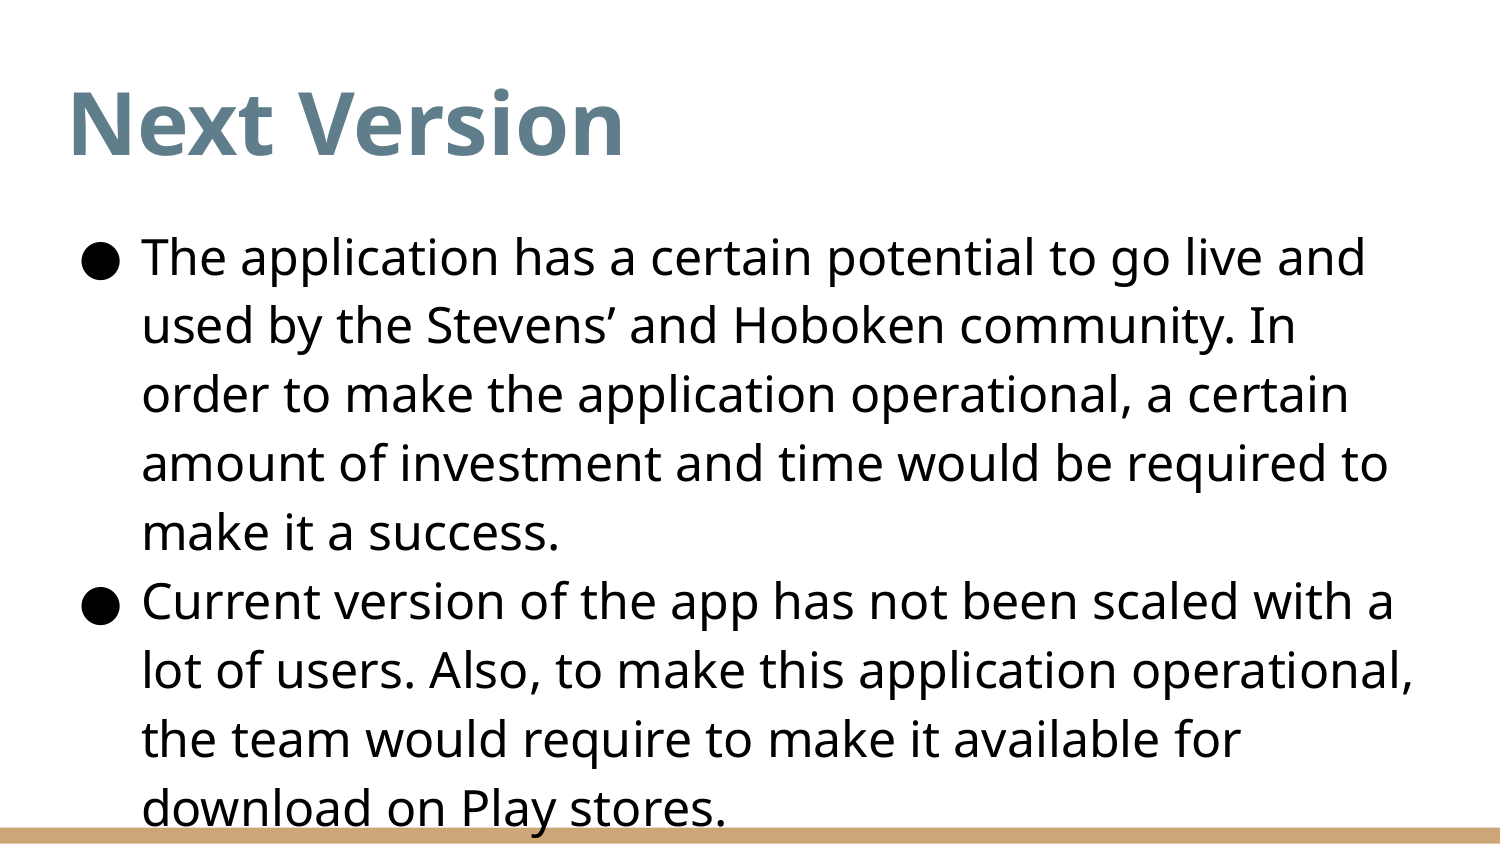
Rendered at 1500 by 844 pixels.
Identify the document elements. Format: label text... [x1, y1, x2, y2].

title Next Version [51, 51, 1449, 189]
list The application has a certain potential to go live and used by the Stevens’ and Hoboken community. In order to make the application operational, a certain amount of investment and time would be required to make it a success. Current version of the app has not been scaled with a lot of users. Also, to make this application operational, the team would require to make it available for download on Play stores. [51, 200, 1449, 752]
